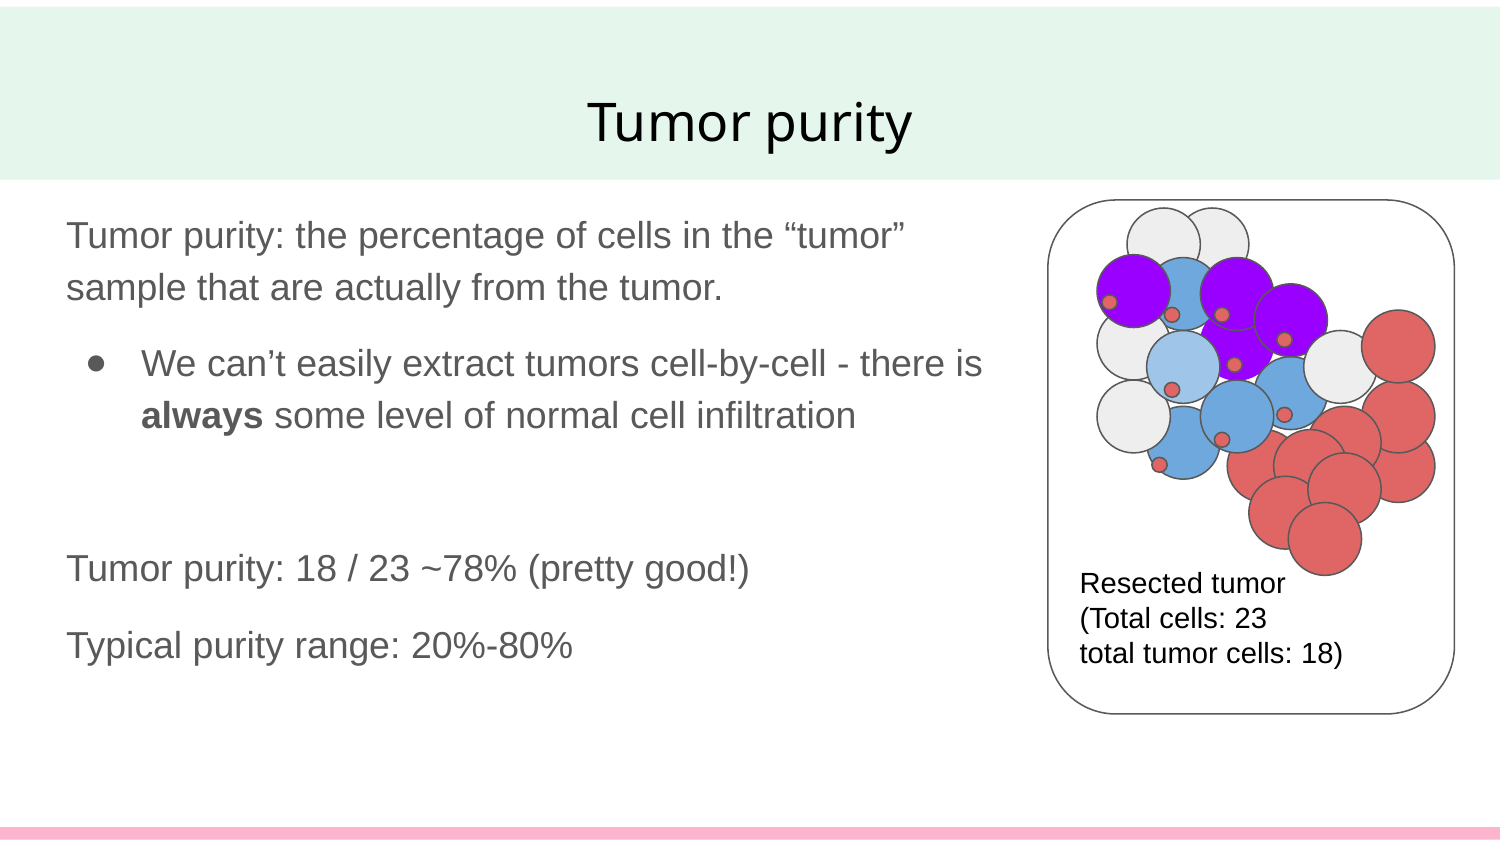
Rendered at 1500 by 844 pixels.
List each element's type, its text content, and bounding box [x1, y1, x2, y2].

text_box [1188, 207, 1249, 268]
title Tumor purity [51, 72, 1449, 167]
text_box [1303, 330, 1376, 404]
text_box [1097, 254, 1171, 328]
text_box [1097, 318, 1169, 381]
text_box [1151, 457, 1168, 473]
text_box [1147, 406, 1220, 480]
text_box [1214, 307, 1230, 323]
text_box [1200, 257, 1273, 331]
text_box [1226, 357, 1243, 373]
text_box [1227, 430, 1287, 500]
text_box [1374, 442, 1435, 503]
text_box [1254, 283, 1328, 357]
text_box [1276, 407, 1293, 423]
text_box [1146, 330, 1220, 404]
text_box [1200, 380, 1274, 453]
text_box [1362, 382, 1435, 453]
text_box [1127, 207, 1201, 265]
text_box [1310, 406, 1382, 466]
text_box [1164, 307, 1180, 323]
text_box [1361, 310, 1435, 383]
text_box [1248, 476, 1310, 549]
text_box [1307, 452, 1382, 523]
text_box [1097, 380, 1171, 453]
text_box [1201, 319, 1273, 380]
list Tumor purity: the percentage of cells in the “tumor” sample that are actually from the tumor. We can’t easily extract tumors cell-by-cell - there is always some level of normal cell infiltration Tumor purity: 18 / 23 ~78% (pretty good!) Typical purity range: 20%-80% [51, 189, 1051, 750]
text_box [1214, 432, 1230, 448]
text_box [1276, 332, 1293, 348]
text_box [1160, 257, 1210, 330]
text_box Resected tumor (Total cells: 23 total tumor cells: 18) [1064, 549, 1435, 684]
text_box [1255, 357, 1327, 430]
text_box [1288, 502, 1362, 549]
text_box [1101, 294, 1118, 310]
text_box [1047, 199, 1455, 714]
text_box [1273, 429, 1345, 483]
text_box [1164, 382, 1180, 398]
